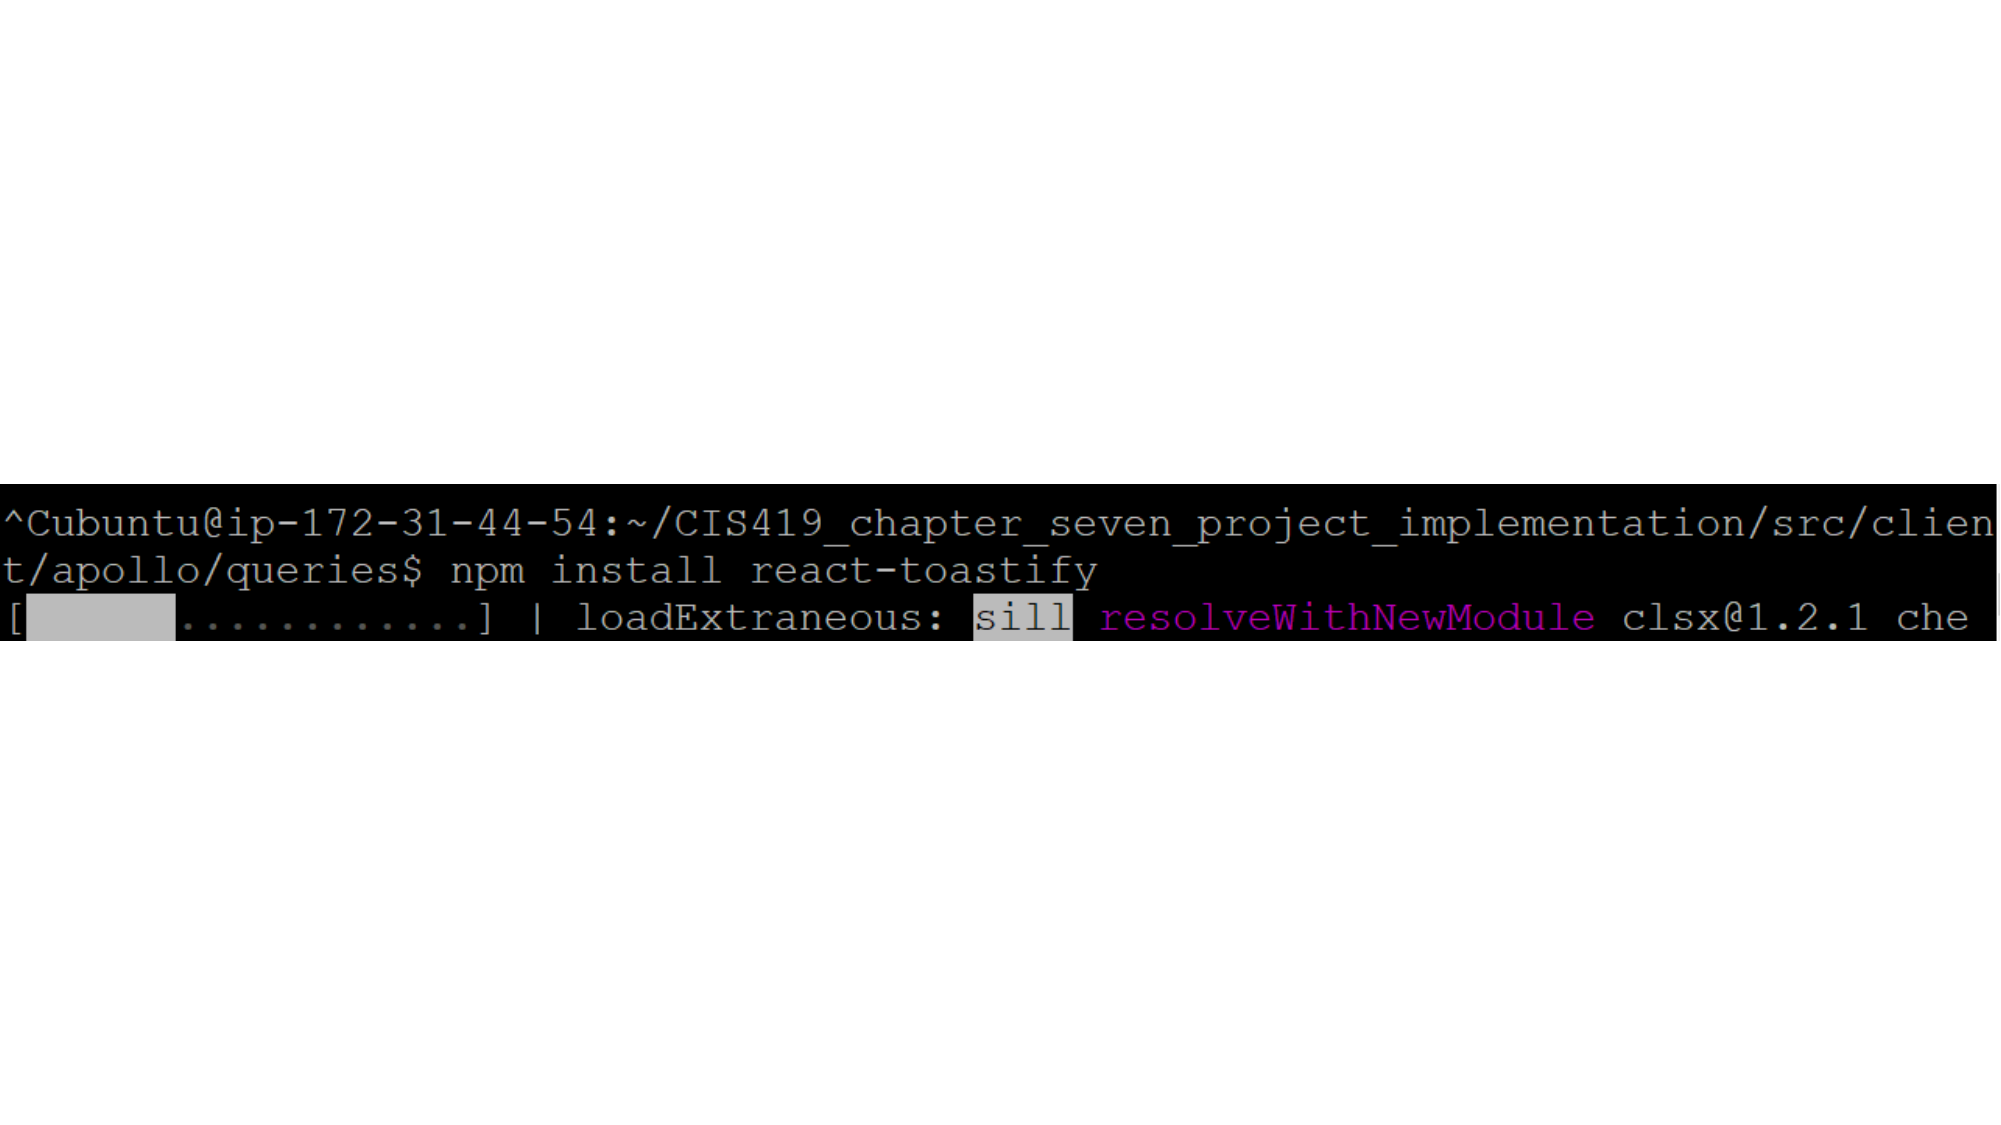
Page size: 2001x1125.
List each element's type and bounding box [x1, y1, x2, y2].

picture [0, 484, 2000, 641]
